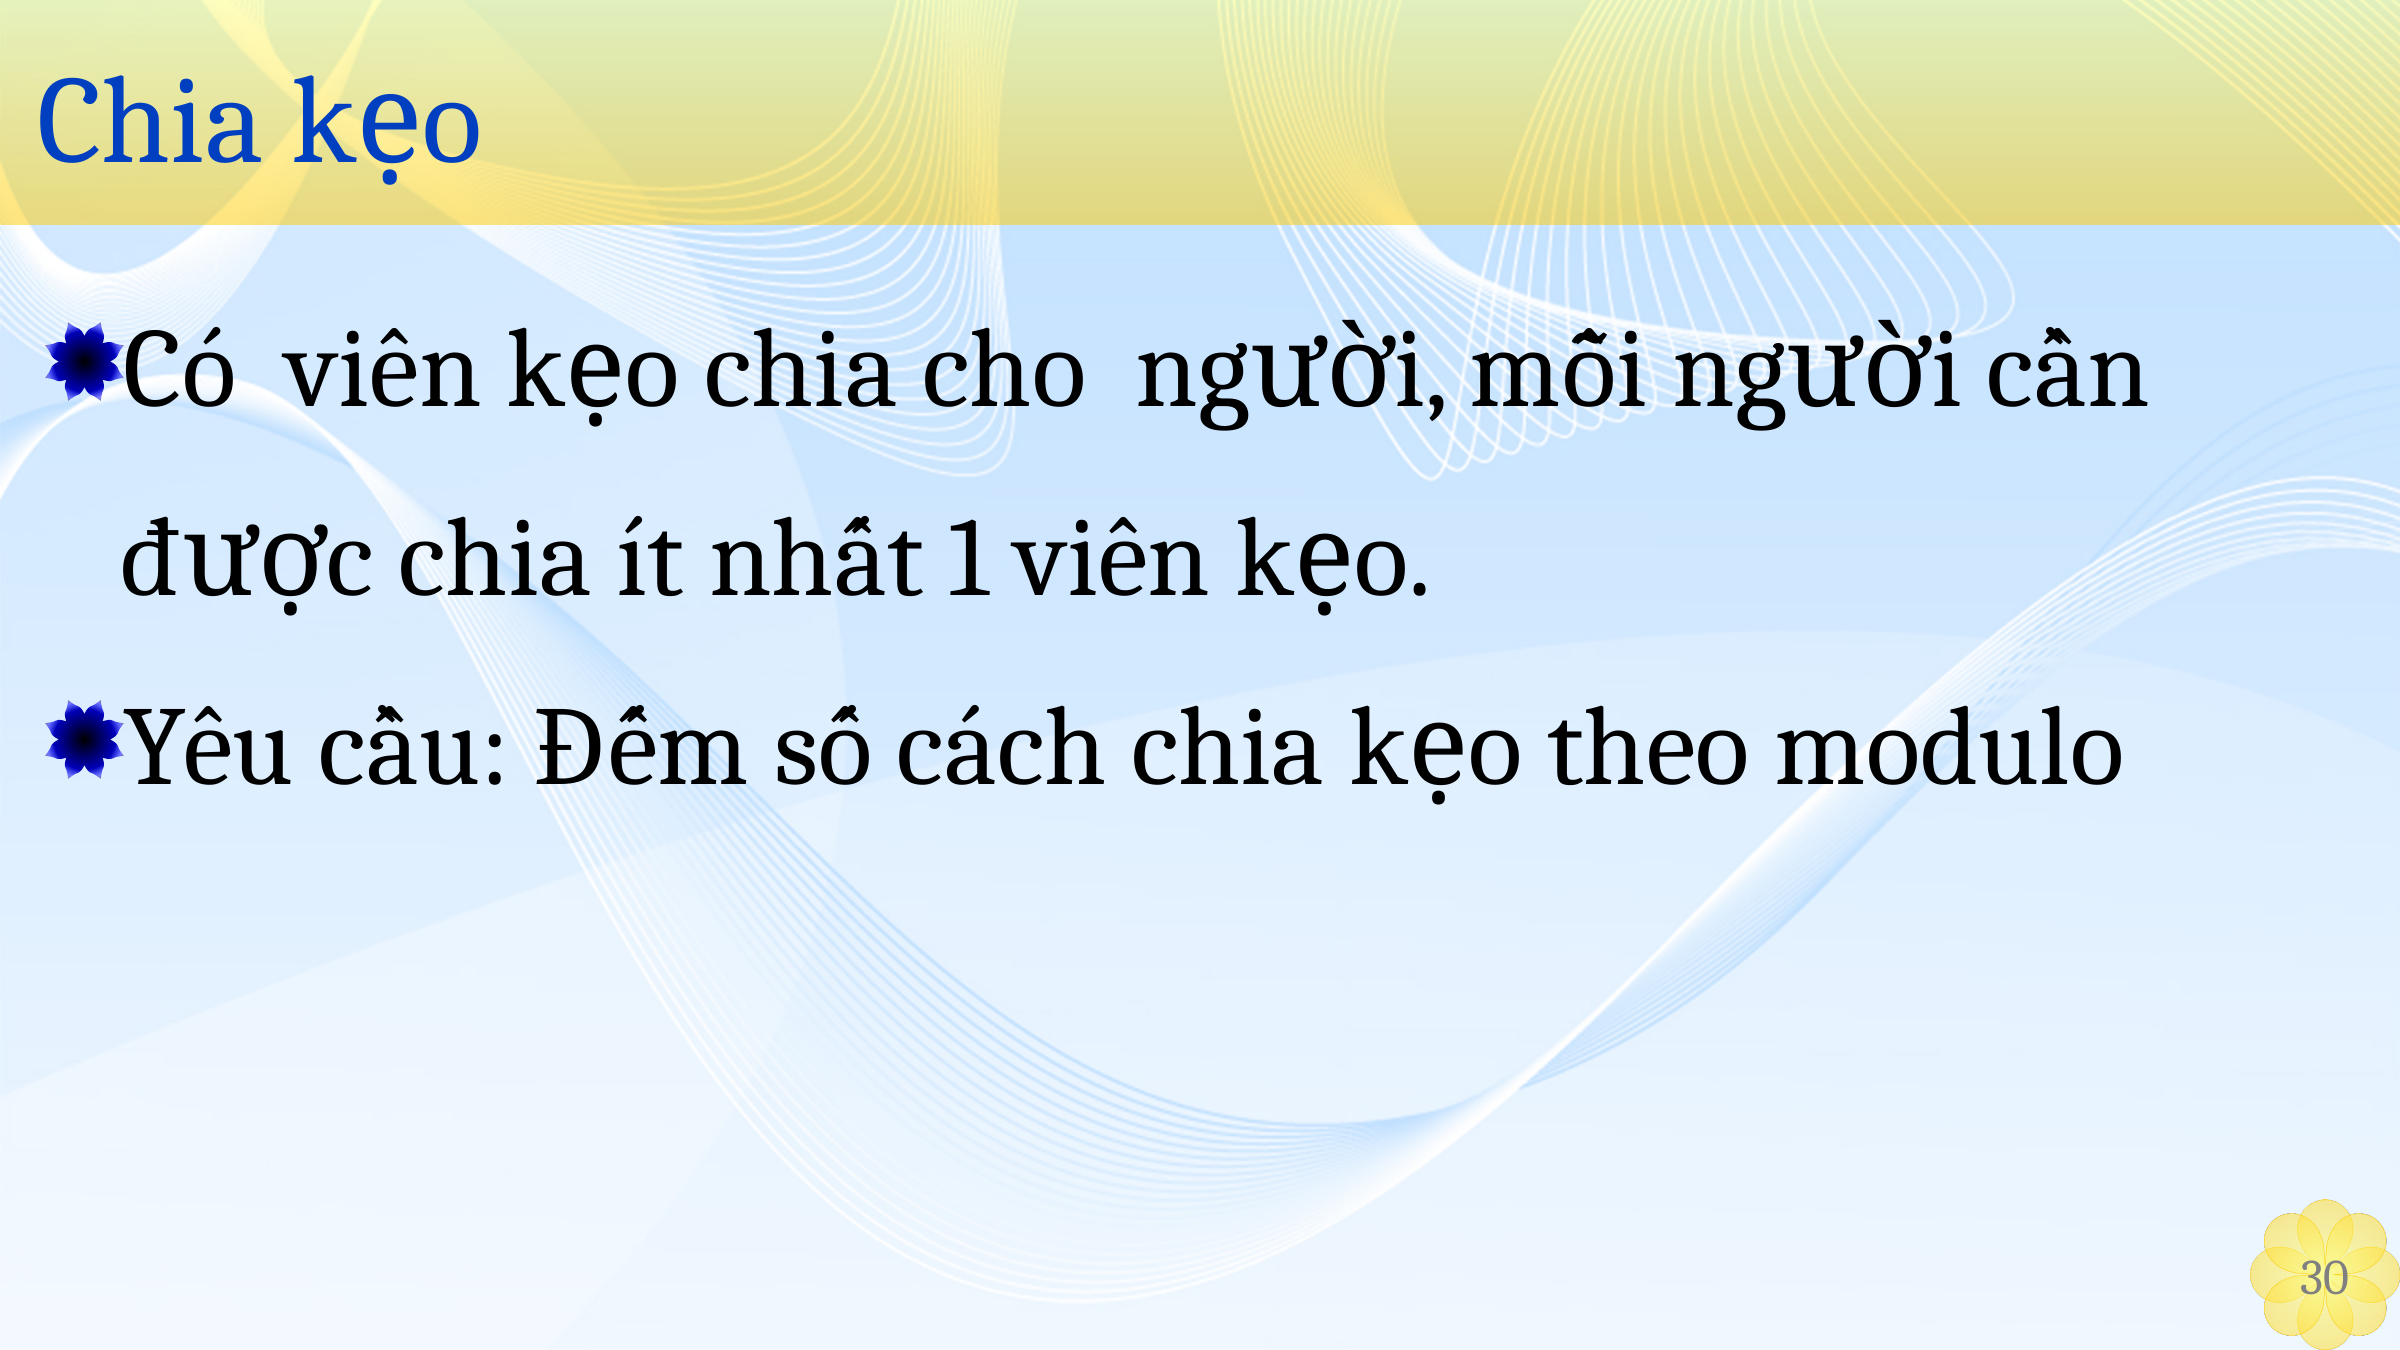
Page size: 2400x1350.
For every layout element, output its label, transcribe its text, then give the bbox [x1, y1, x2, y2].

picture [0, 225, 2400, 1350]
slide_number 30 [2250, 1199, 2400, 1350]
title Chia kẹo [0, 0, 2400, 225]
